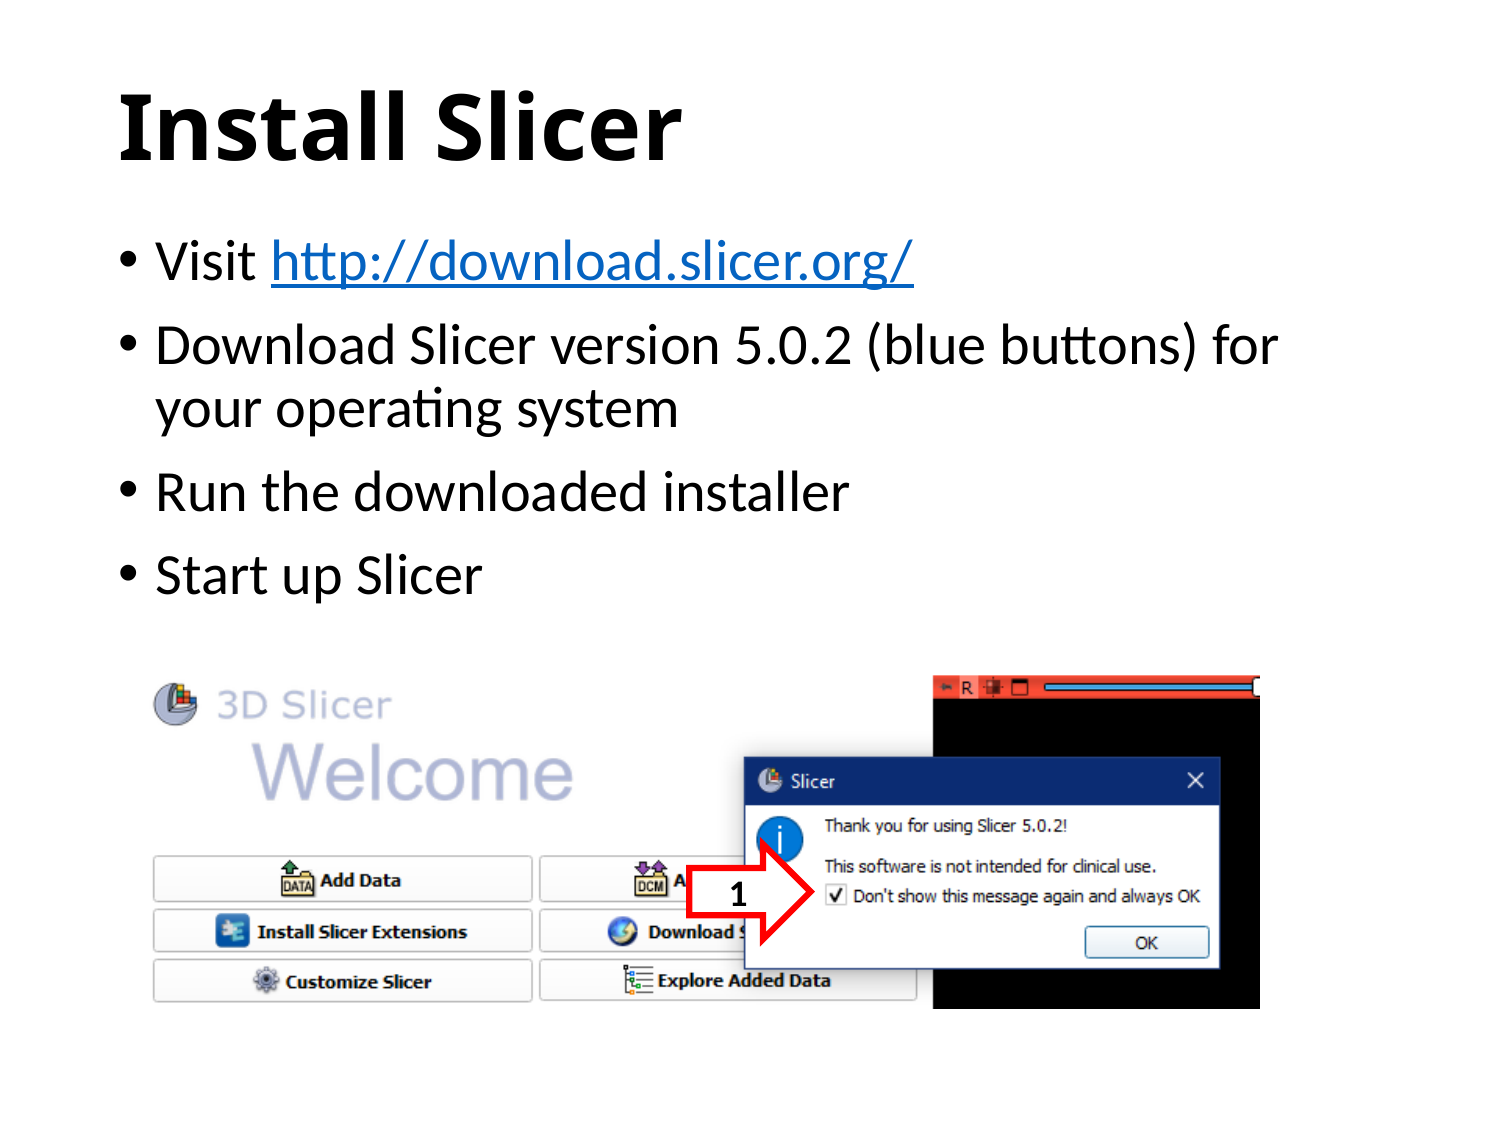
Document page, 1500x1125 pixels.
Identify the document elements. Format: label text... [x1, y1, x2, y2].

title Install Slicer [103, 59, 1397, 202]
list Visit http://download.slicer.org/ Download Slicer version 5.0.2 (blue buttons) for your operating system Run the downloaded installer Start up Slicer [103, 222, 1397, 629]
picture [147, 674, 1260, 1009]
